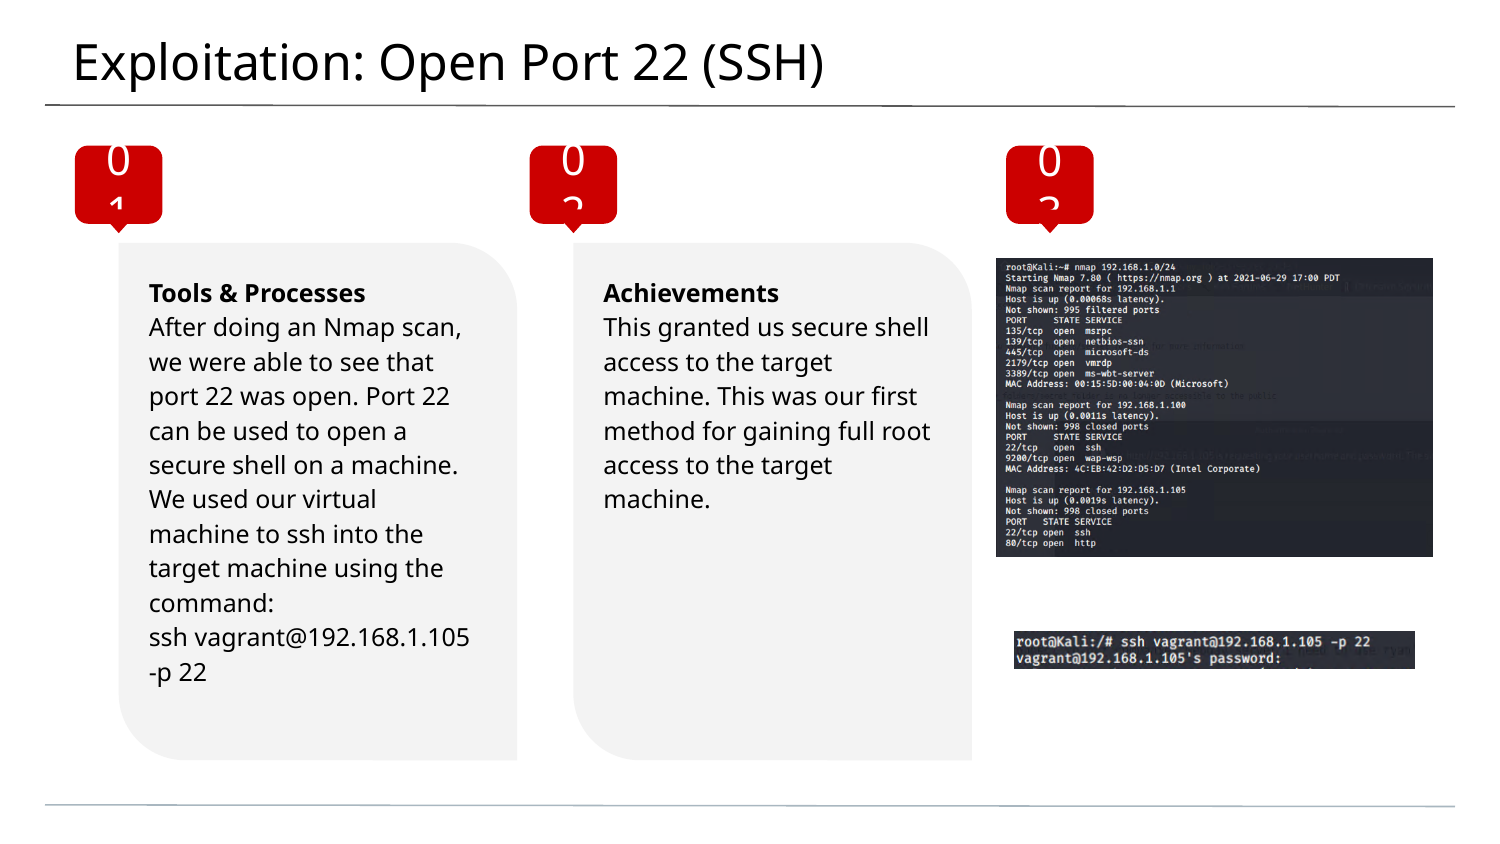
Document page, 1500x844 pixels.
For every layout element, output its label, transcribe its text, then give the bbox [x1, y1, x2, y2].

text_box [1005, 145, 1094, 234]
picture [996, 258, 1433, 557]
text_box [74, 145, 163, 234]
text_box [508, 275, 518, 761]
text_box Tools & Processes After doing an Nmap scan, we were able to see that port 22 was open. Port 22 can be used to open a secure shell on a machine. We used our virtual machine to ssh into the target machine using the command: ssh vagrant@192.168.1.105 -p 22 [118, 242, 508, 761]
picture [1014, 631, 1415, 669]
text_box Achievements This granted us secure shell access to the target machine. This was our first method for gaining full root access to the target machine. [573, 242, 972, 761]
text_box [529, 145, 618, 234]
title Exploitation: Open Port 22 (SSH) [0, 0, 1500, 88]
